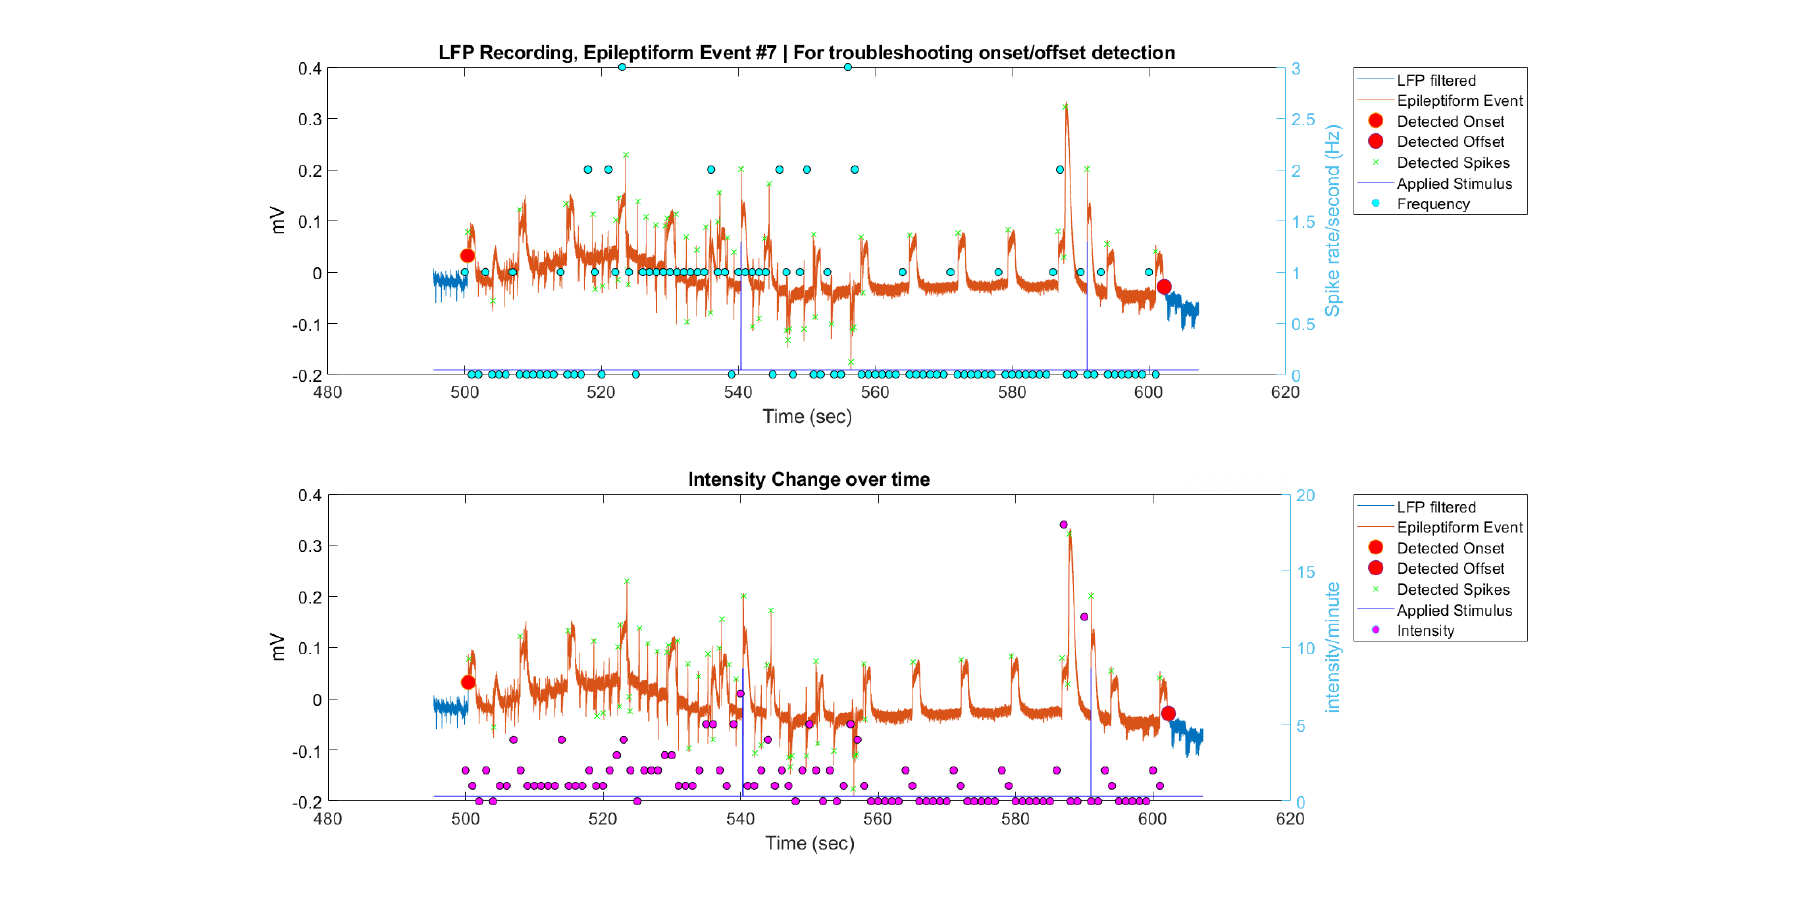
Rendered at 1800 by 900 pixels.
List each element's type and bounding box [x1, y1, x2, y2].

picture [126, 0, 1674, 900]
